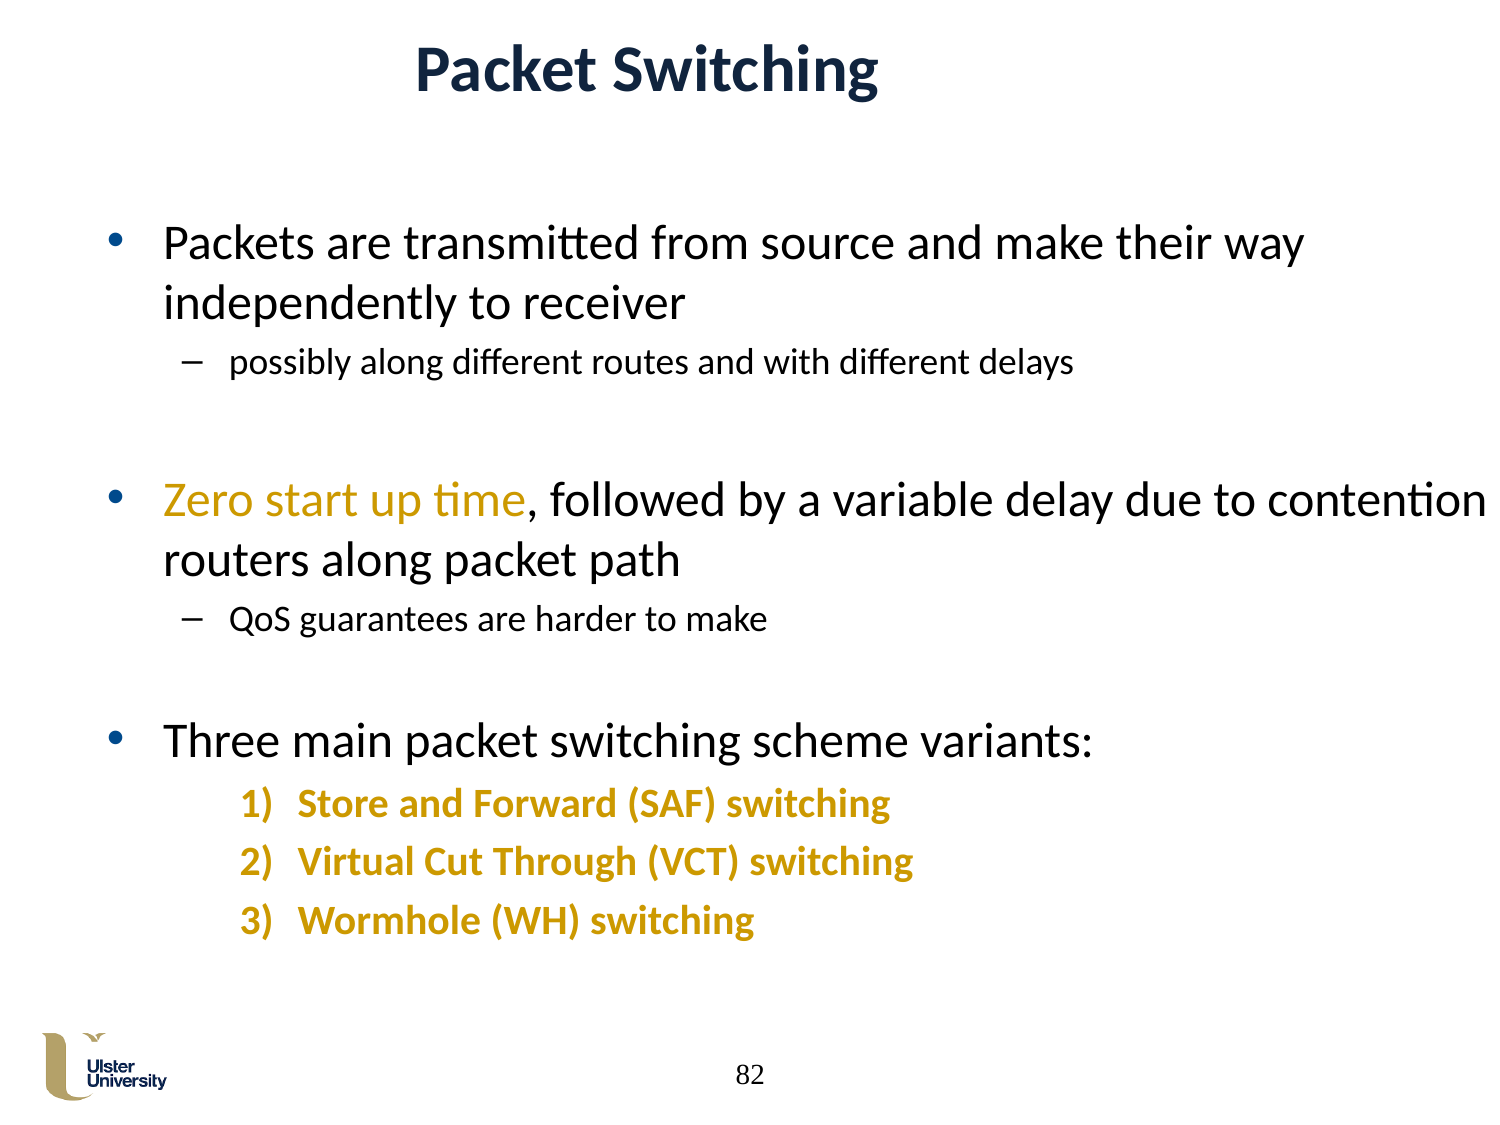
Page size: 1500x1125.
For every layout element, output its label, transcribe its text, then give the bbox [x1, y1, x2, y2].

text_box 82 [429, 1042, 780, 1103]
list Packets are transmitted from source and make their way independently to receiver possibly along different routes and with different delays Zero start up time, followed by a variable delay due to contention in routers along packet path QoS guarantees are harder to make Three main packet switching scheme variants: Store and Forward (SAF) switching Virtual Cut Through (VCT) switching Wormhole (WH) switching [91, 202, 1500, 1043]
picture [21, 1013, 187, 1120]
title Packet Switching [400, 17, 1015, 188]
